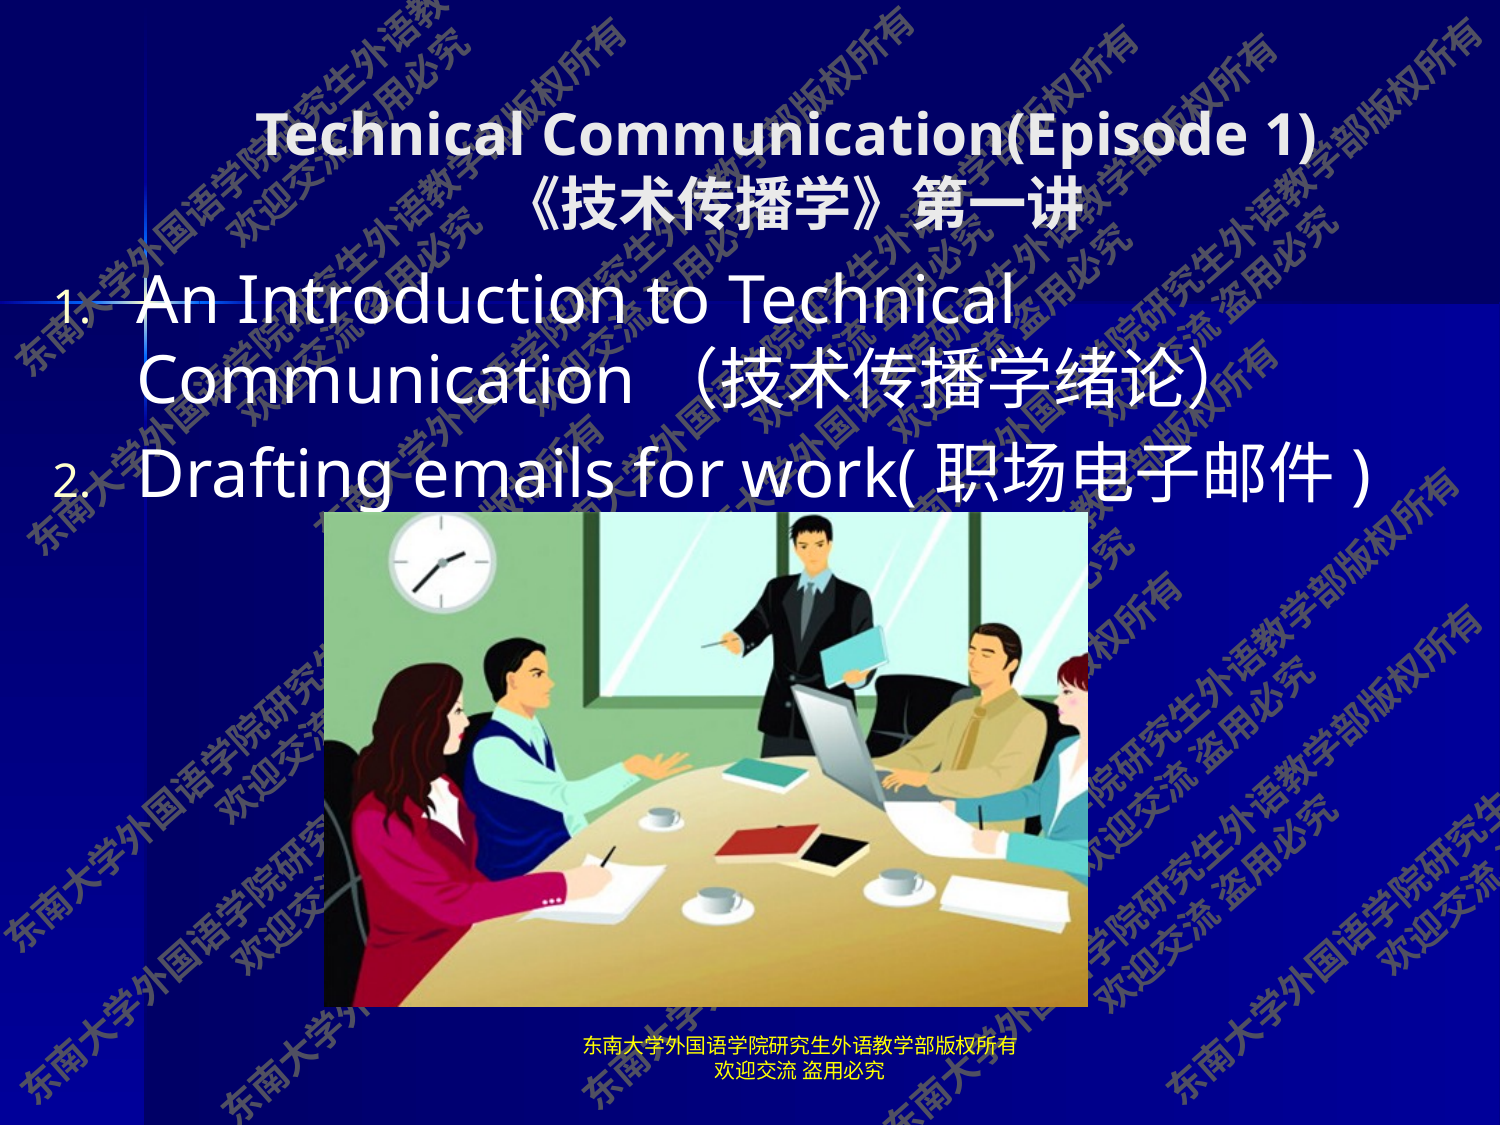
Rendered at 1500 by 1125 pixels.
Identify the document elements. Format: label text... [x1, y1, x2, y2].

title Technical Communication(Episode 1) 《技术传播学》第一讲 [174, 49, 1413, 249]
list An Introduction to Technical Communication（技术传播学绪论） Drafting emails for work(职场电子邮件) [37, 249, 1476, 926]
footer 东南大学外国语学院研究生外语教学部版权所有 欢迎交流 盗用必究 [562, 1024, 1038, 1101]
picture [324, 512, 1088, 1007]
